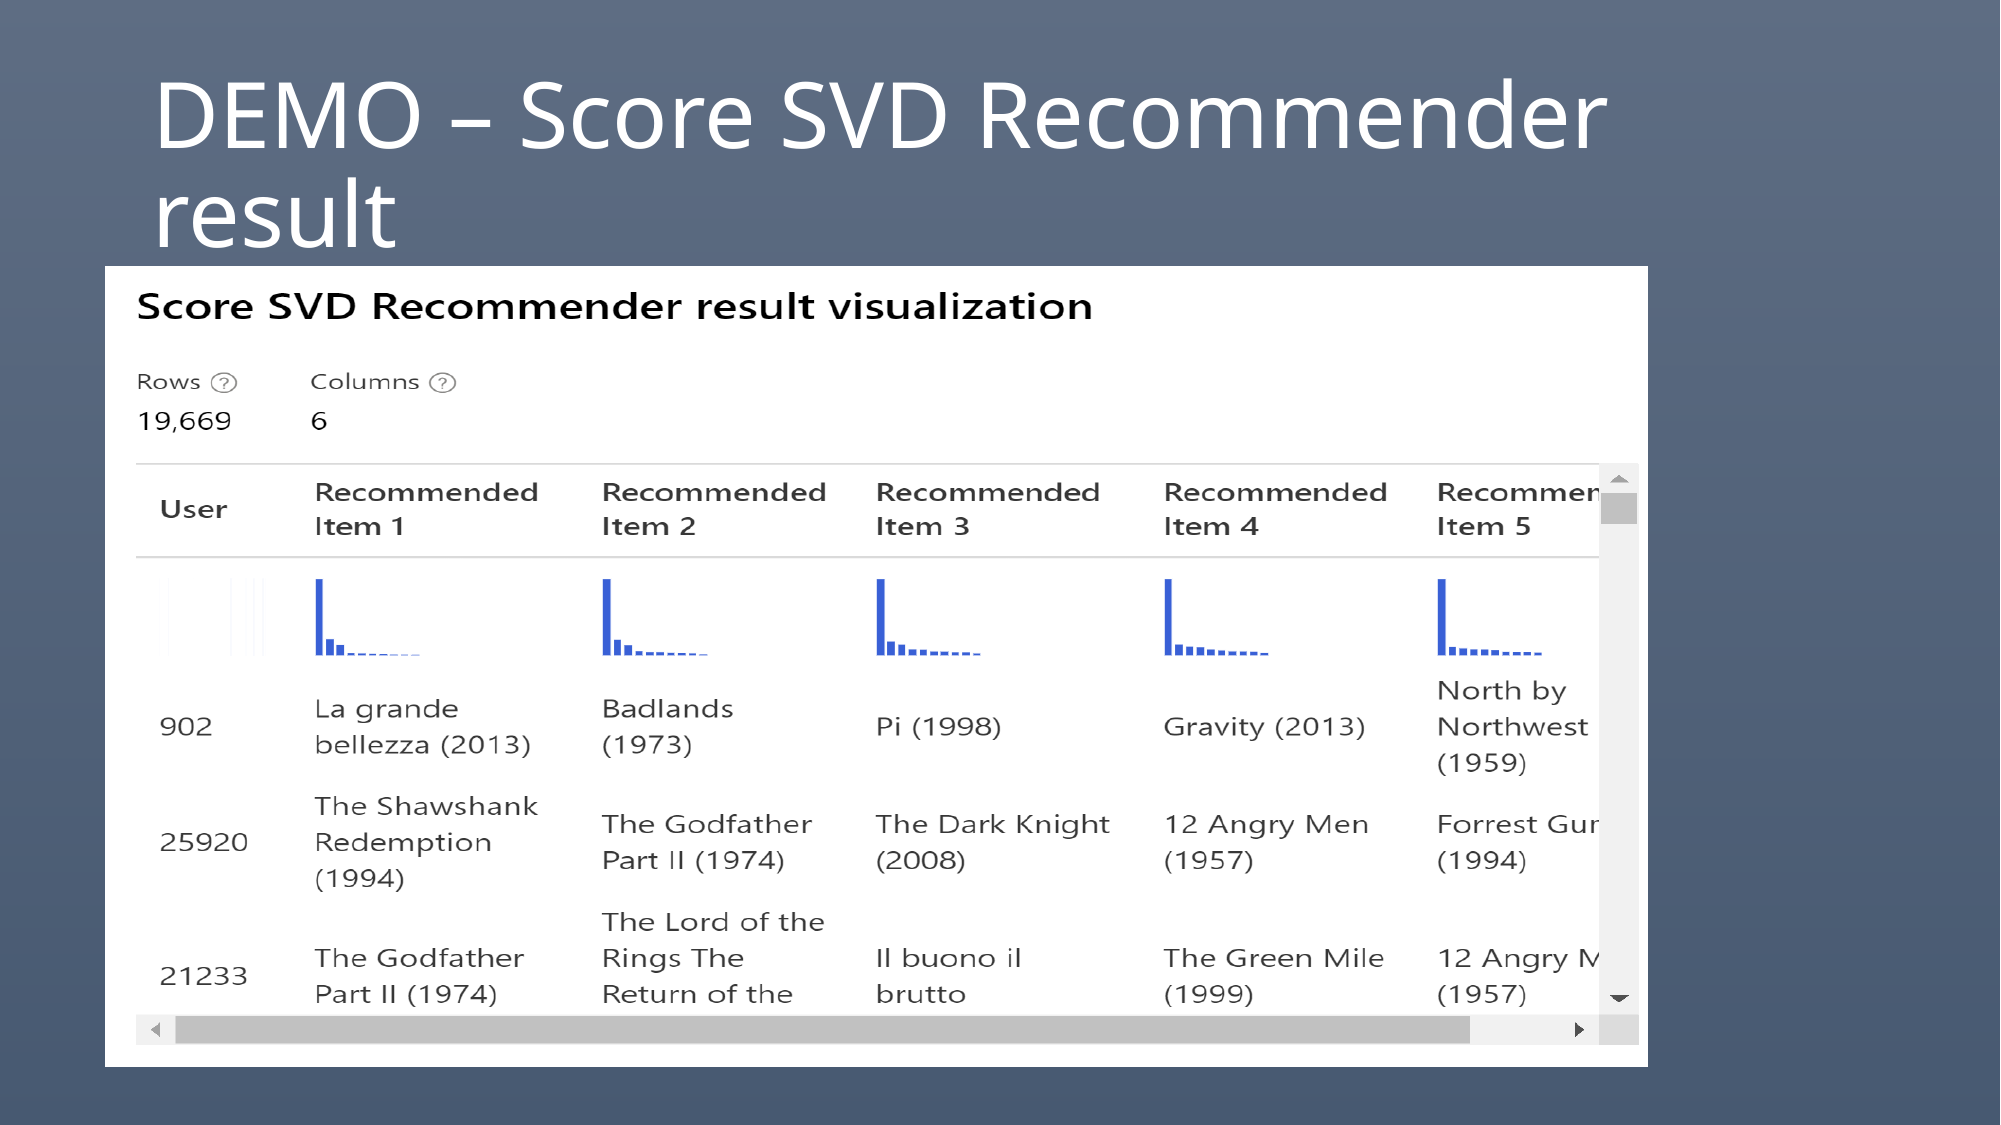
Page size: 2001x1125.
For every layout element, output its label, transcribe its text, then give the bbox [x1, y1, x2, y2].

title DEMO – Score SVD Recommender result [137, 59, 1863, 278]
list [105, 266, 1648, 1067]
